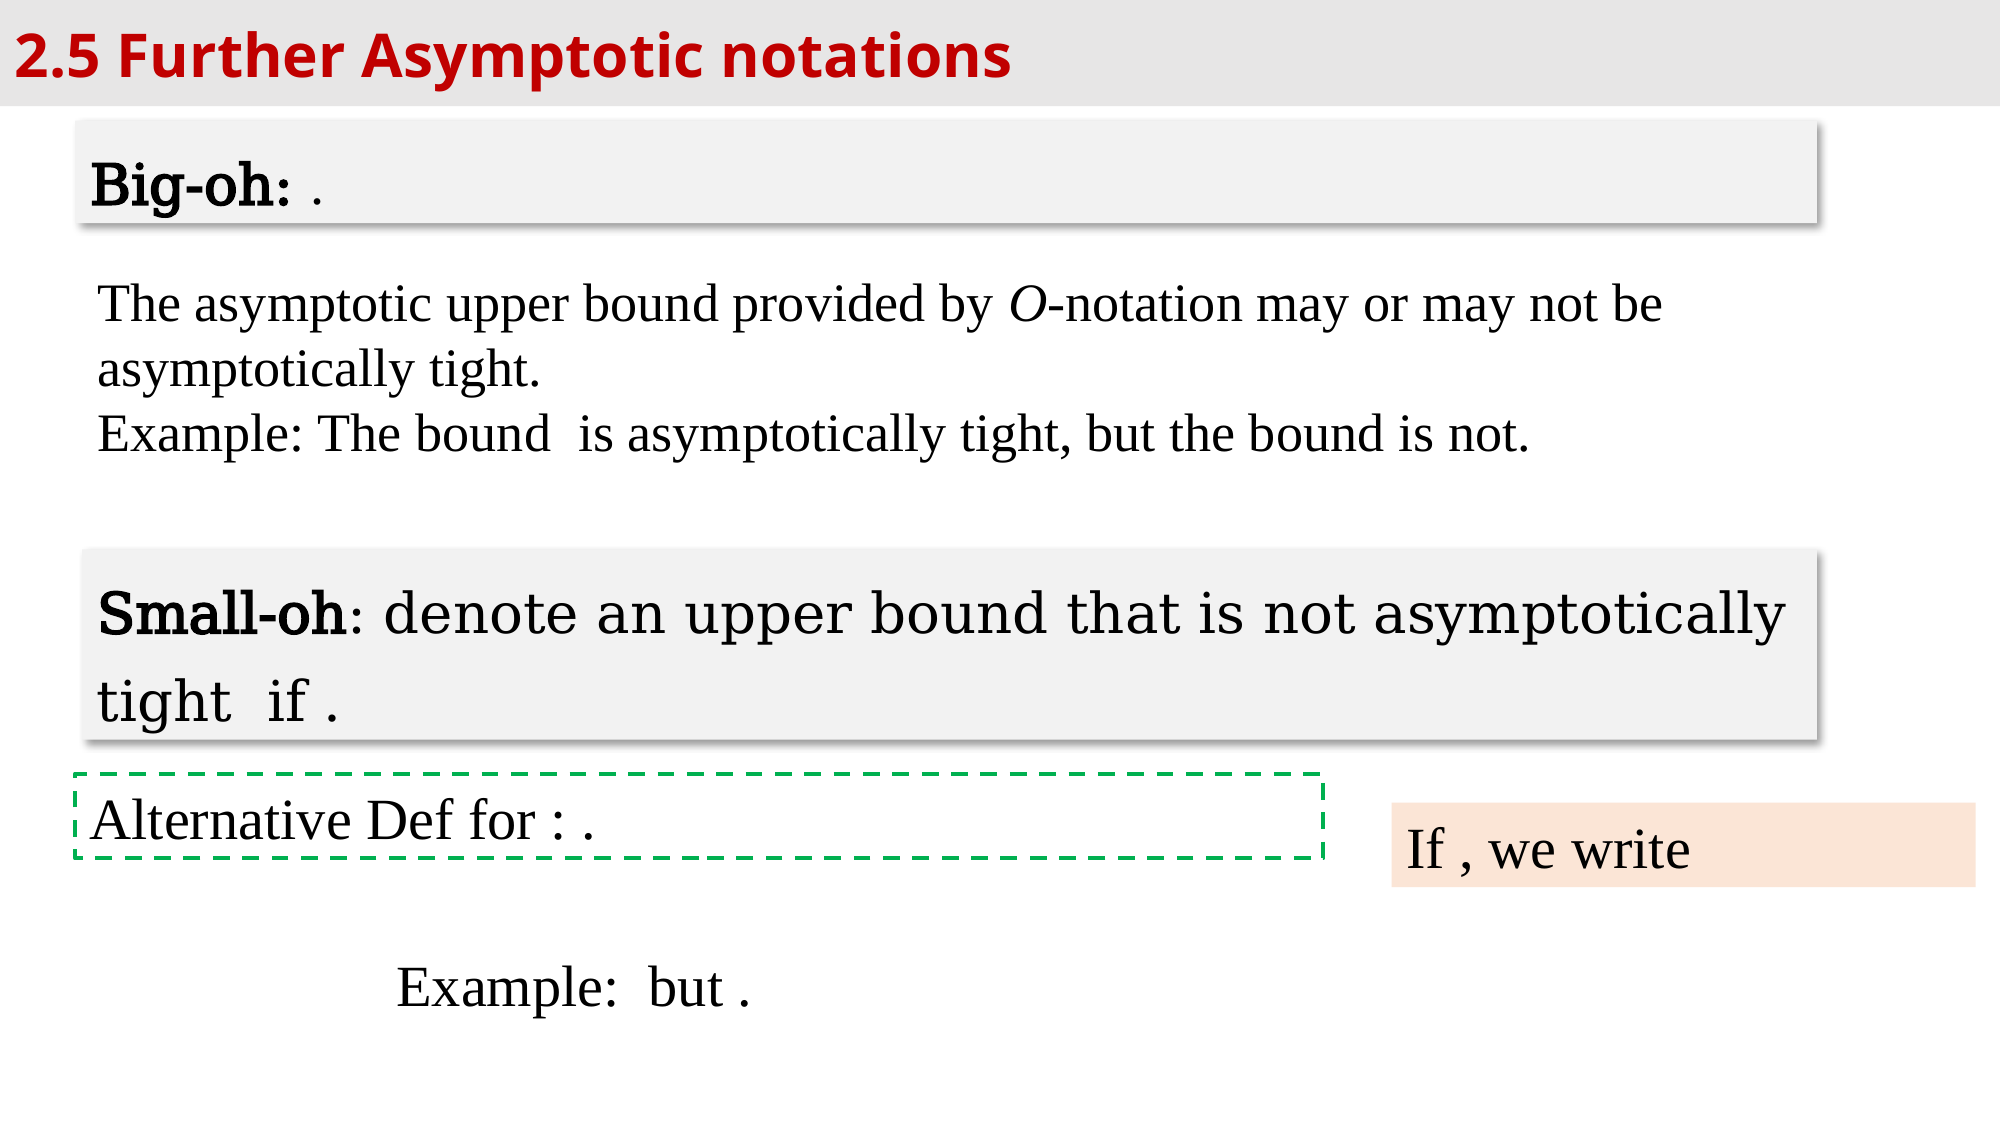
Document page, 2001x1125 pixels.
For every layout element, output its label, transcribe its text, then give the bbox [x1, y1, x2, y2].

text_box 2.5 Further Asymptotic notations [0, 0, 2000, 107]
